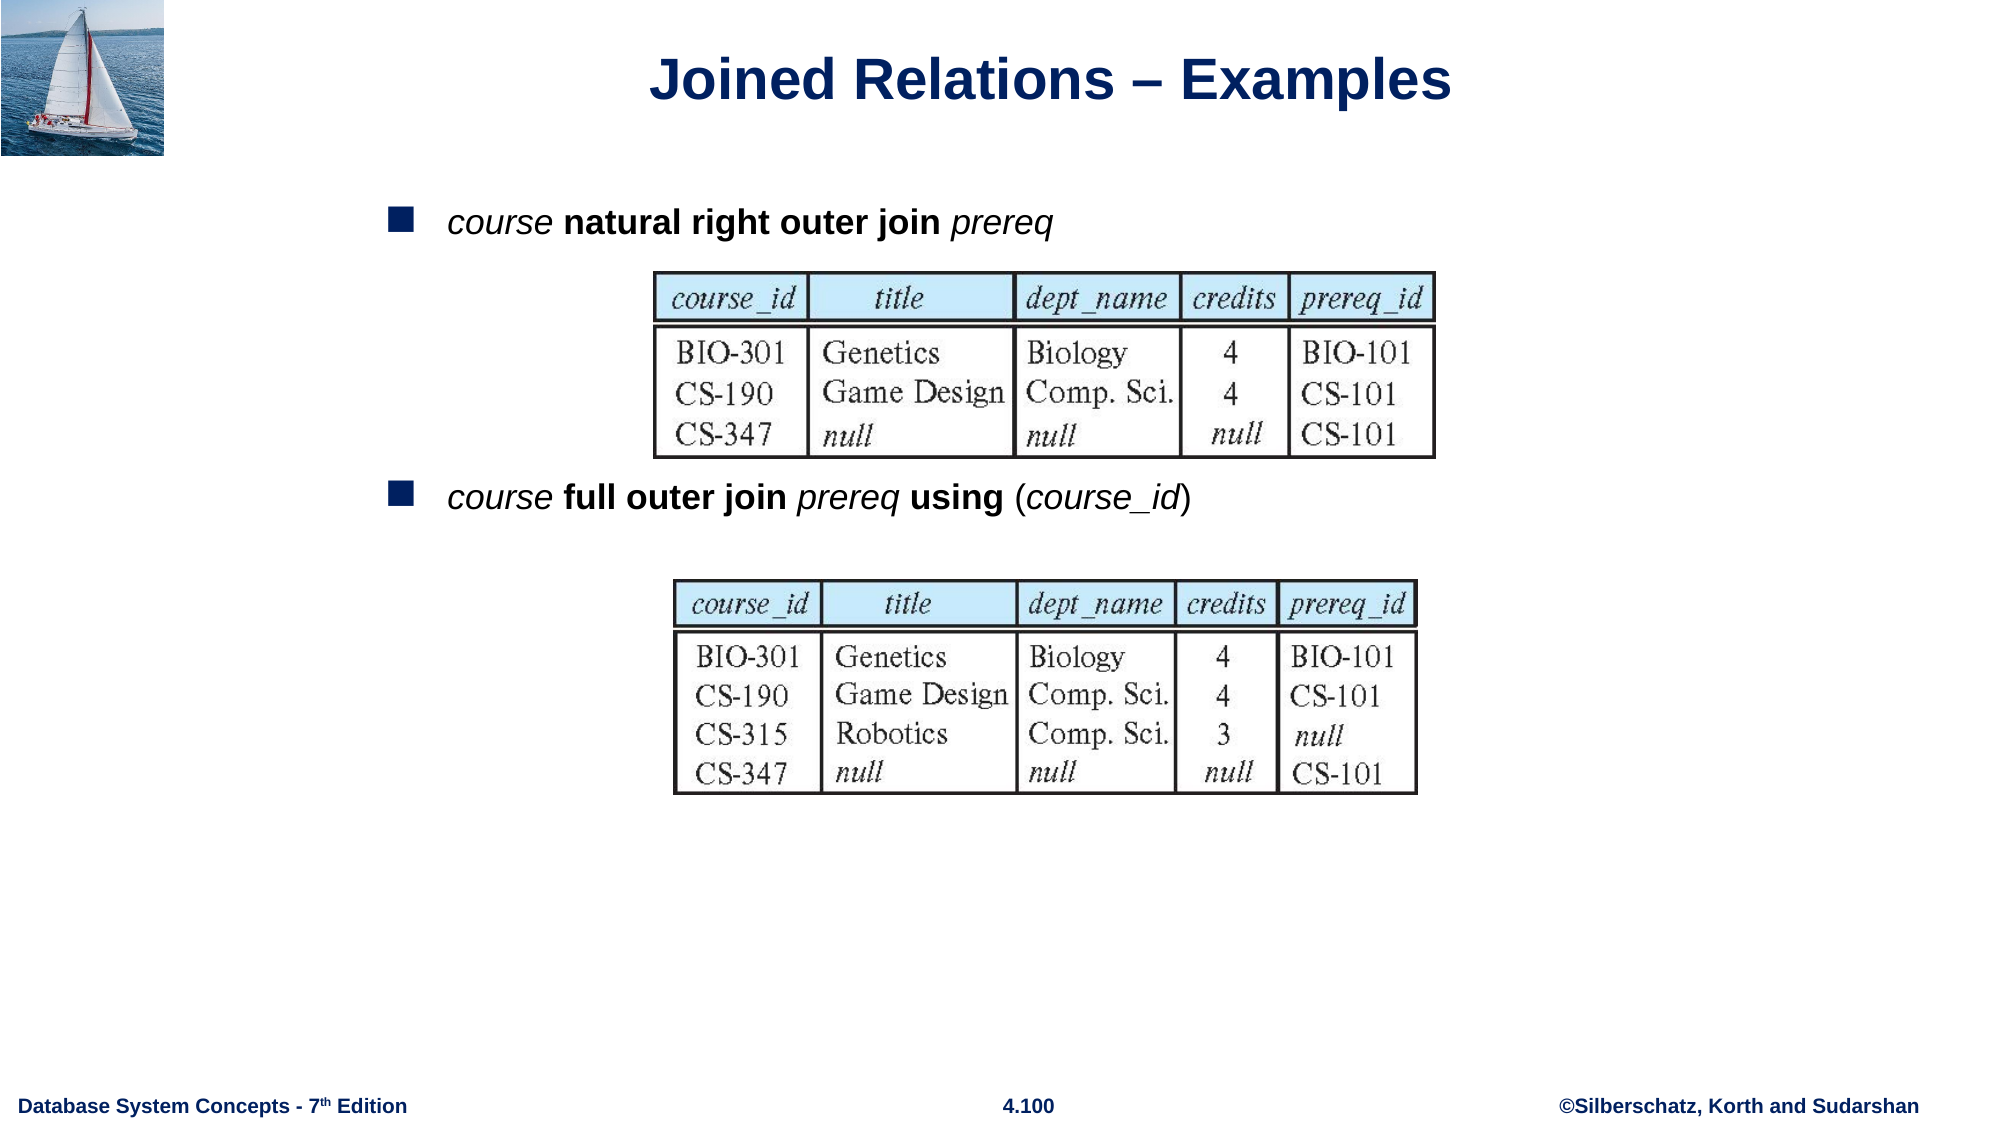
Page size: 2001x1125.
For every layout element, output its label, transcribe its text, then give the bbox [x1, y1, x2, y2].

picture [673, 579, 1418, 795]
title Joined Relations – Examples [167, 18, 1935, 120]
picture [653, 271, 1436, 459]
picture [1, 0, 164, 156]
list course natural right outer join prereq course full outer join prereq using (course_id) [376, 191, 1648, 992]
